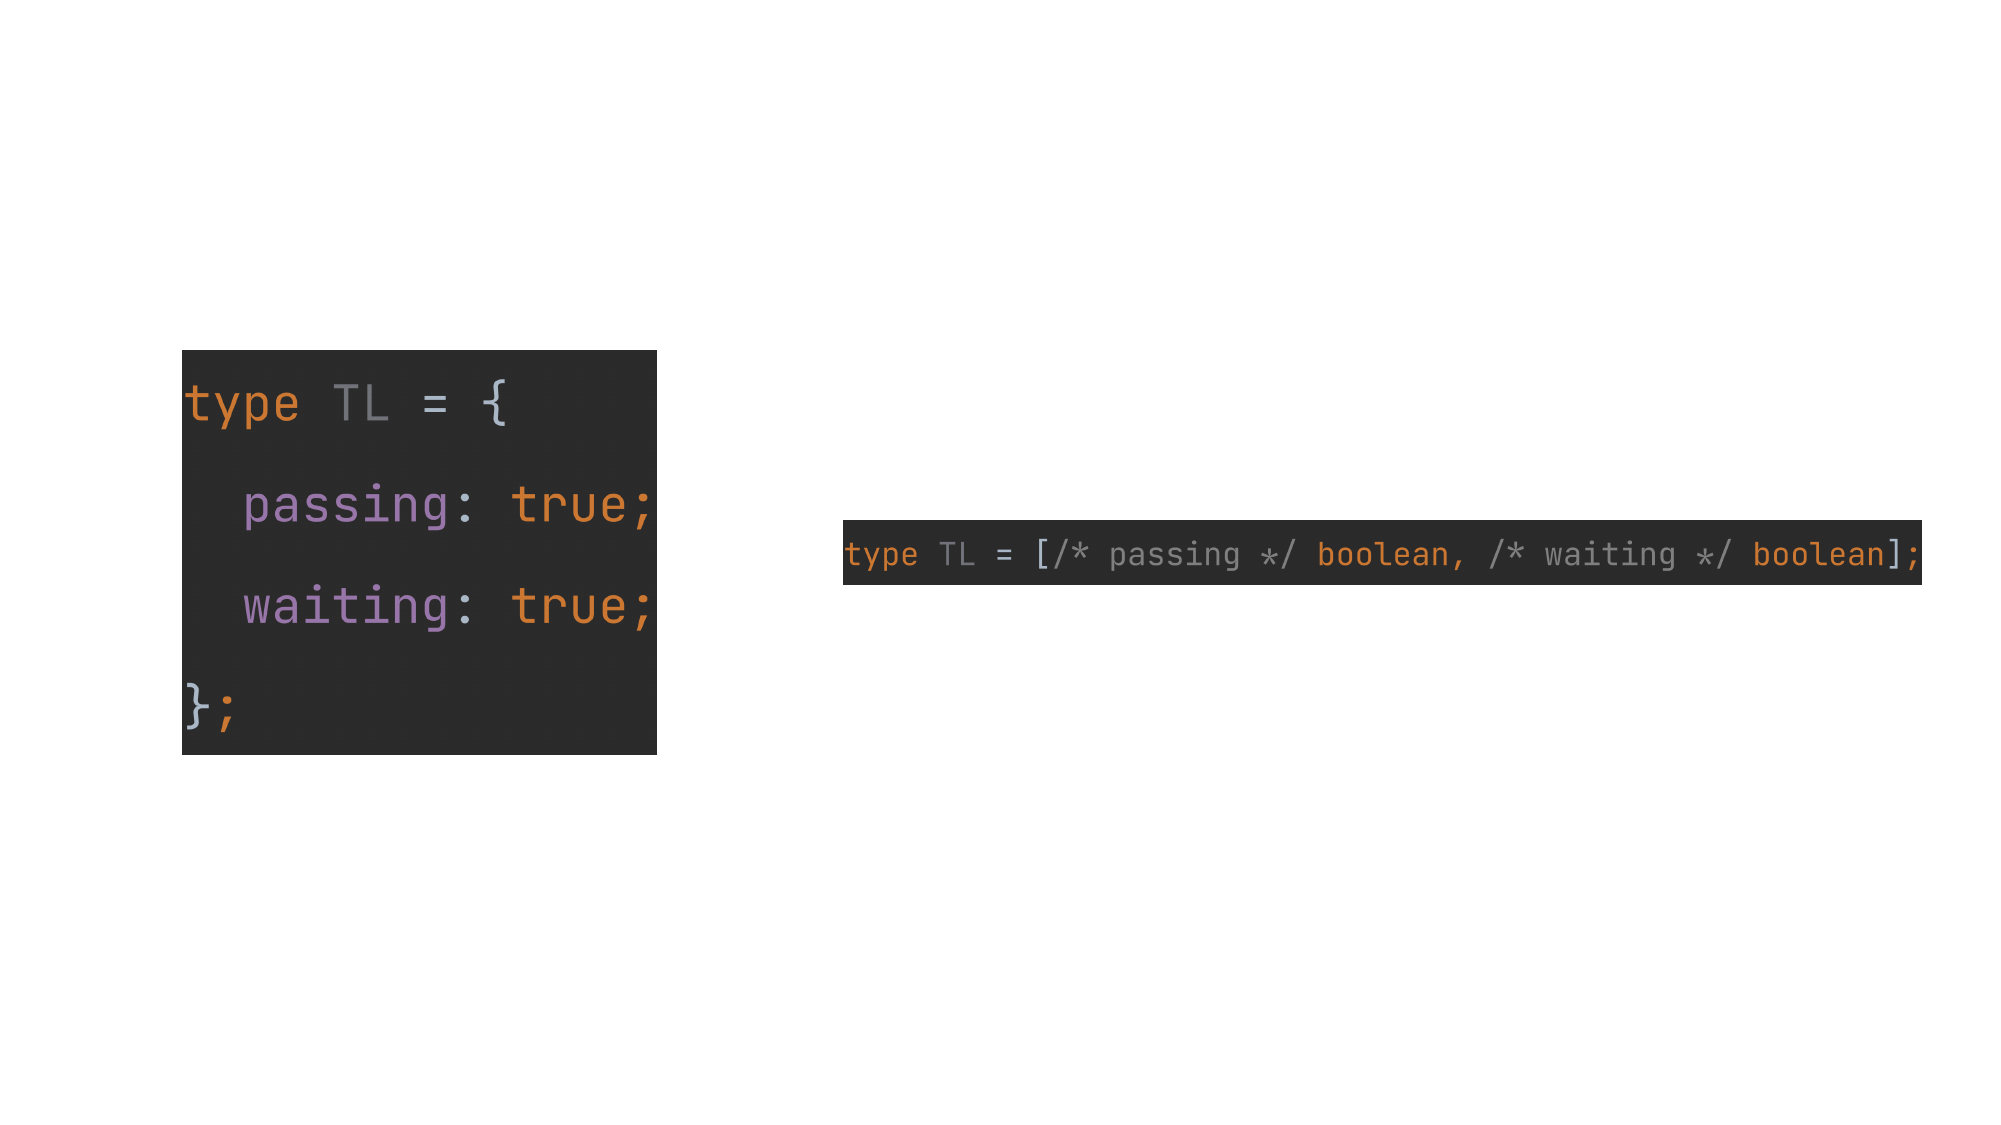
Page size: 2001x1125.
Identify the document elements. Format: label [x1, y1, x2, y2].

picture [843, 520, 1922, 585]
picture [182, 350, 657, 755]
